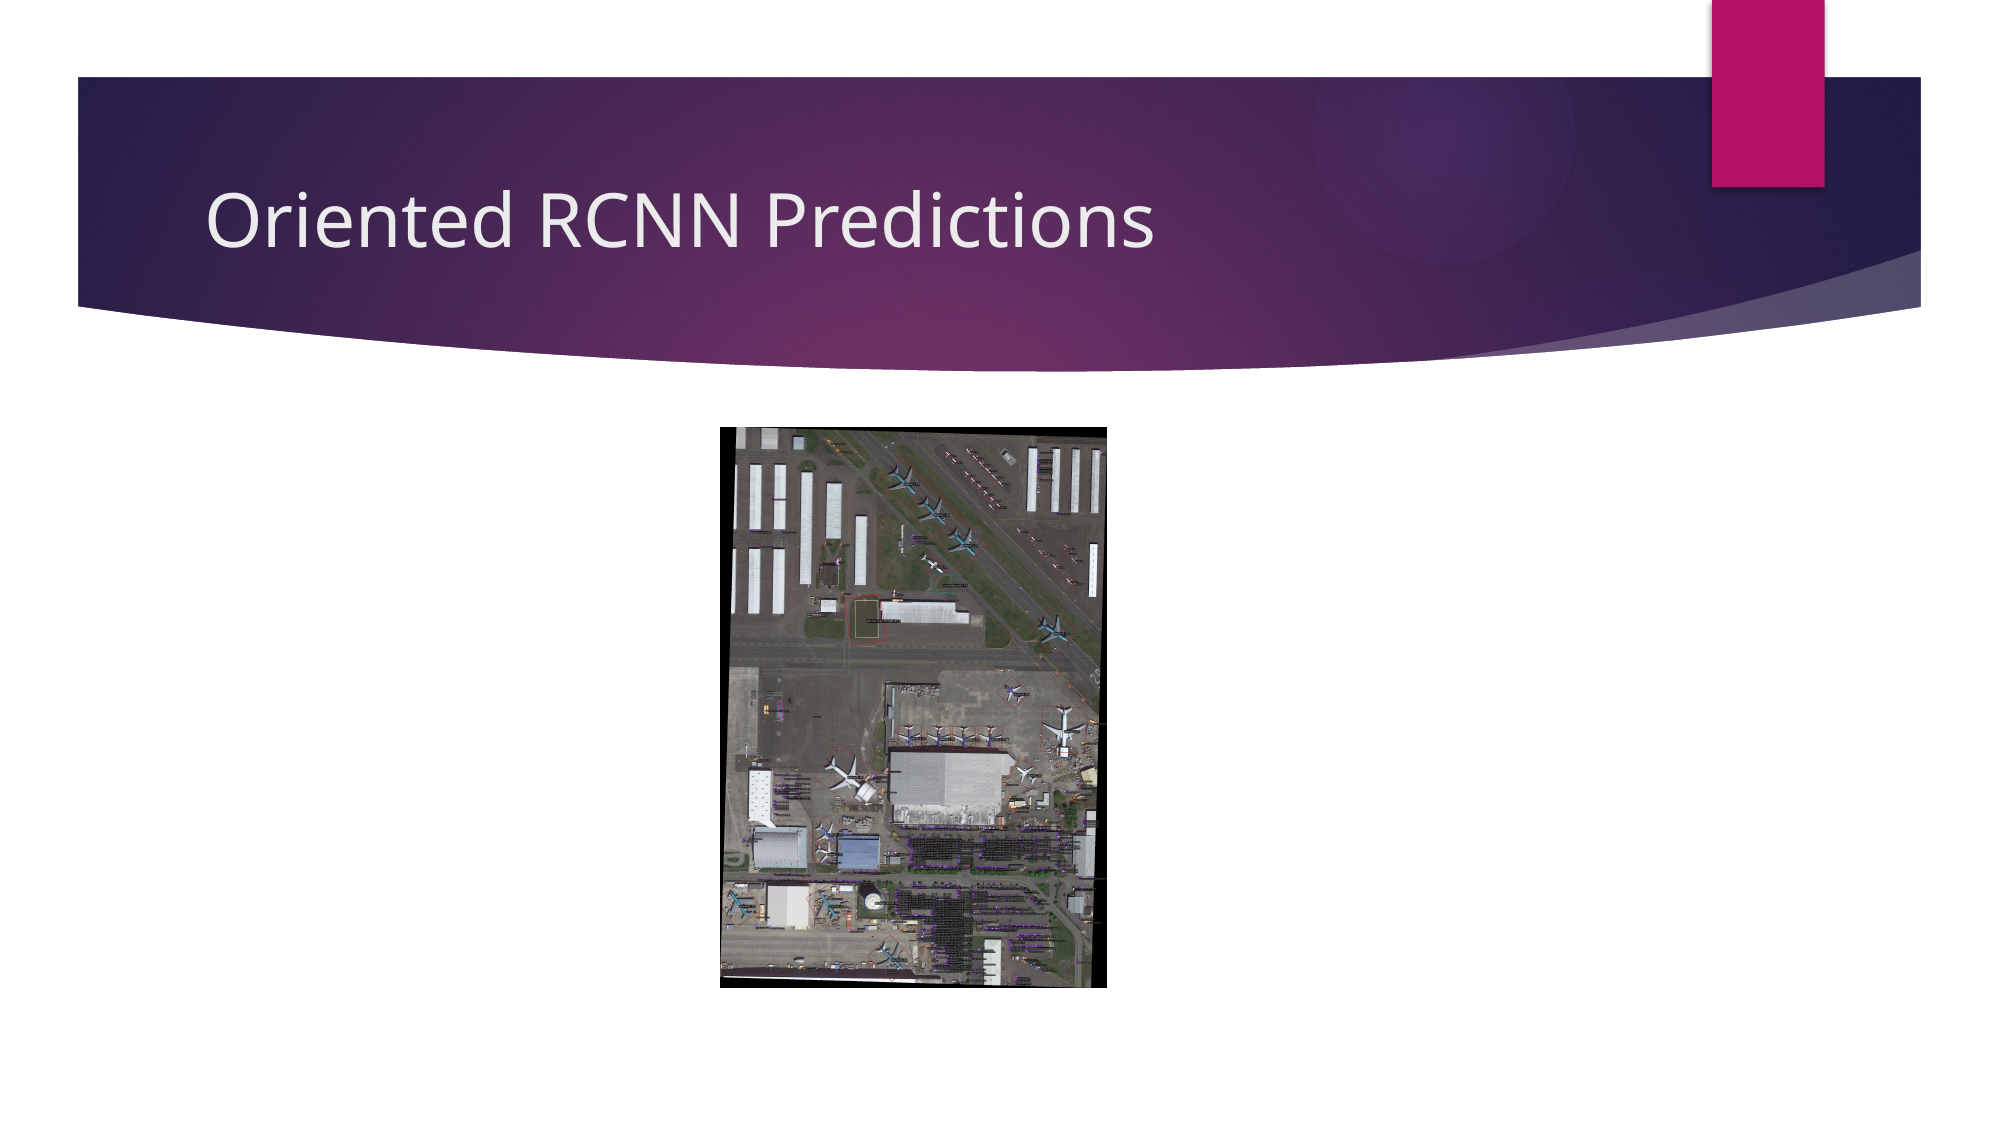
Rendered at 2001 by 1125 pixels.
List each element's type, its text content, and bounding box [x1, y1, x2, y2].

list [720, 426, 1107, 988]
title Oriented RCNN Predictions [189, 159, 1627, 276]
